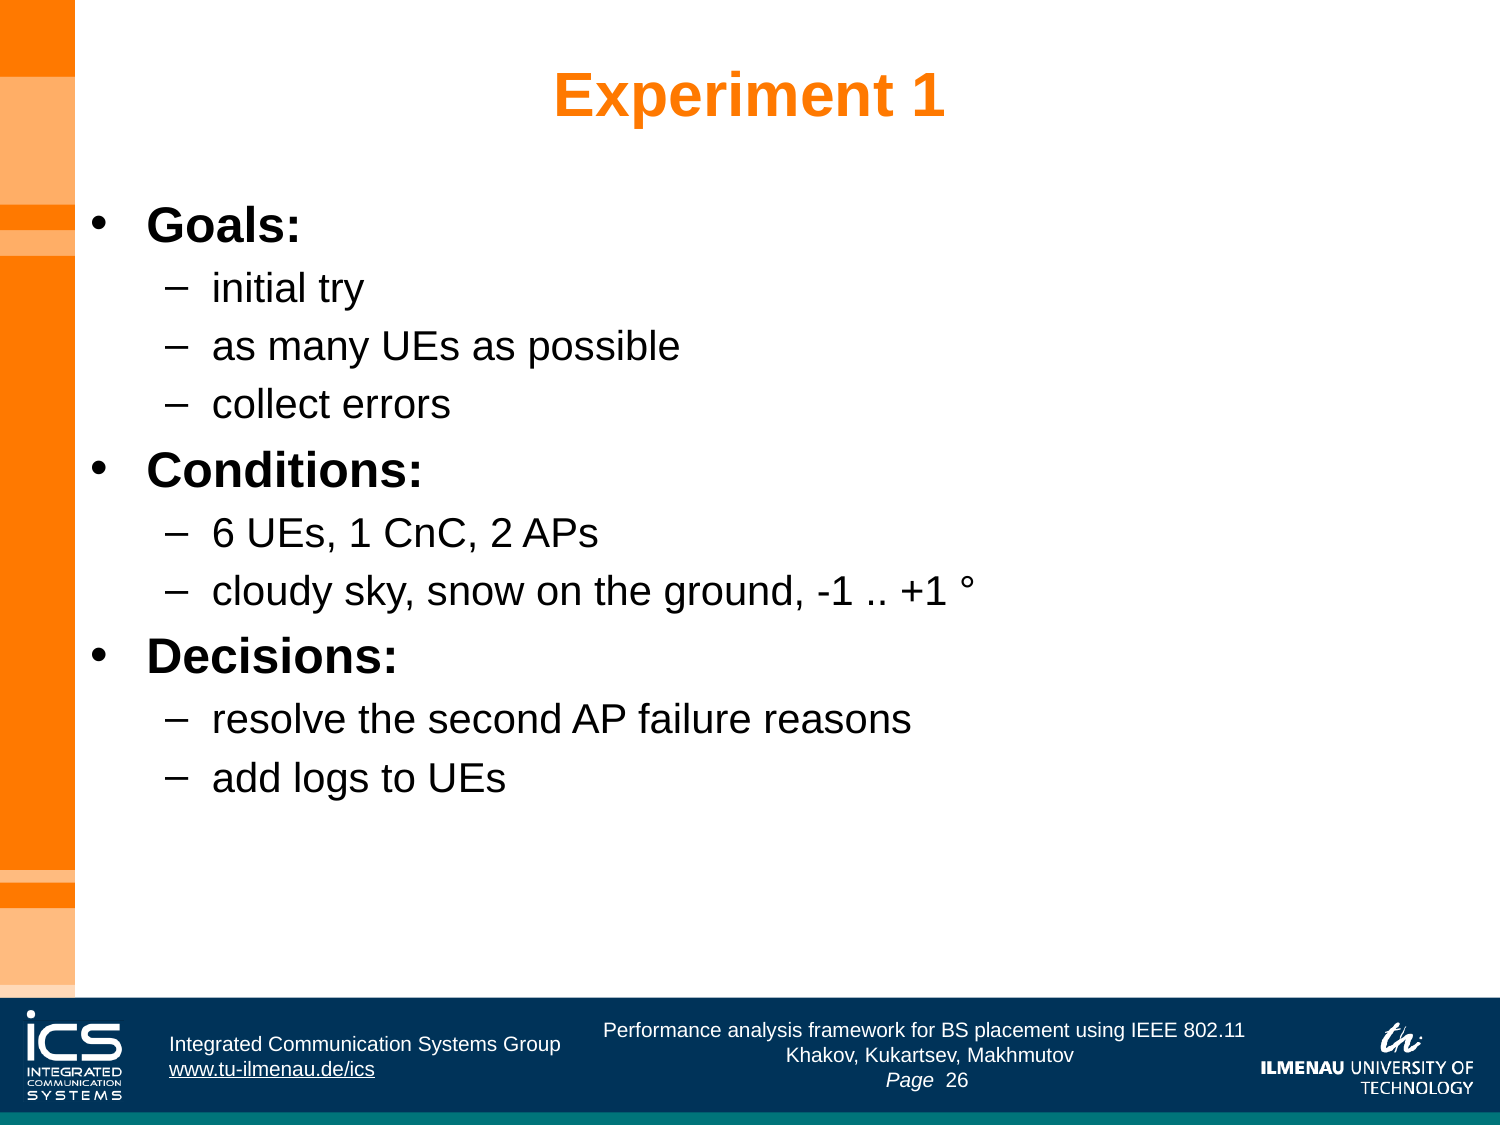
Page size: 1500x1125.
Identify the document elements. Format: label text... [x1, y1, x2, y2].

picture [23, 1009, 124, 1102]
picture [1261, 1022, 1474, 1094]
list Goals: initial try as many UEs as possible collect errors Conditions: 6 UEs, 1 CnC, 2 APs cloudy sky, snow on the ground, -1 .. +1 ° Decisions: resolve the second AP failure reasons add logs to UEs [75, 184, 1365, 1005]
title Experiment 1 [75, 45, 1425, 138]
